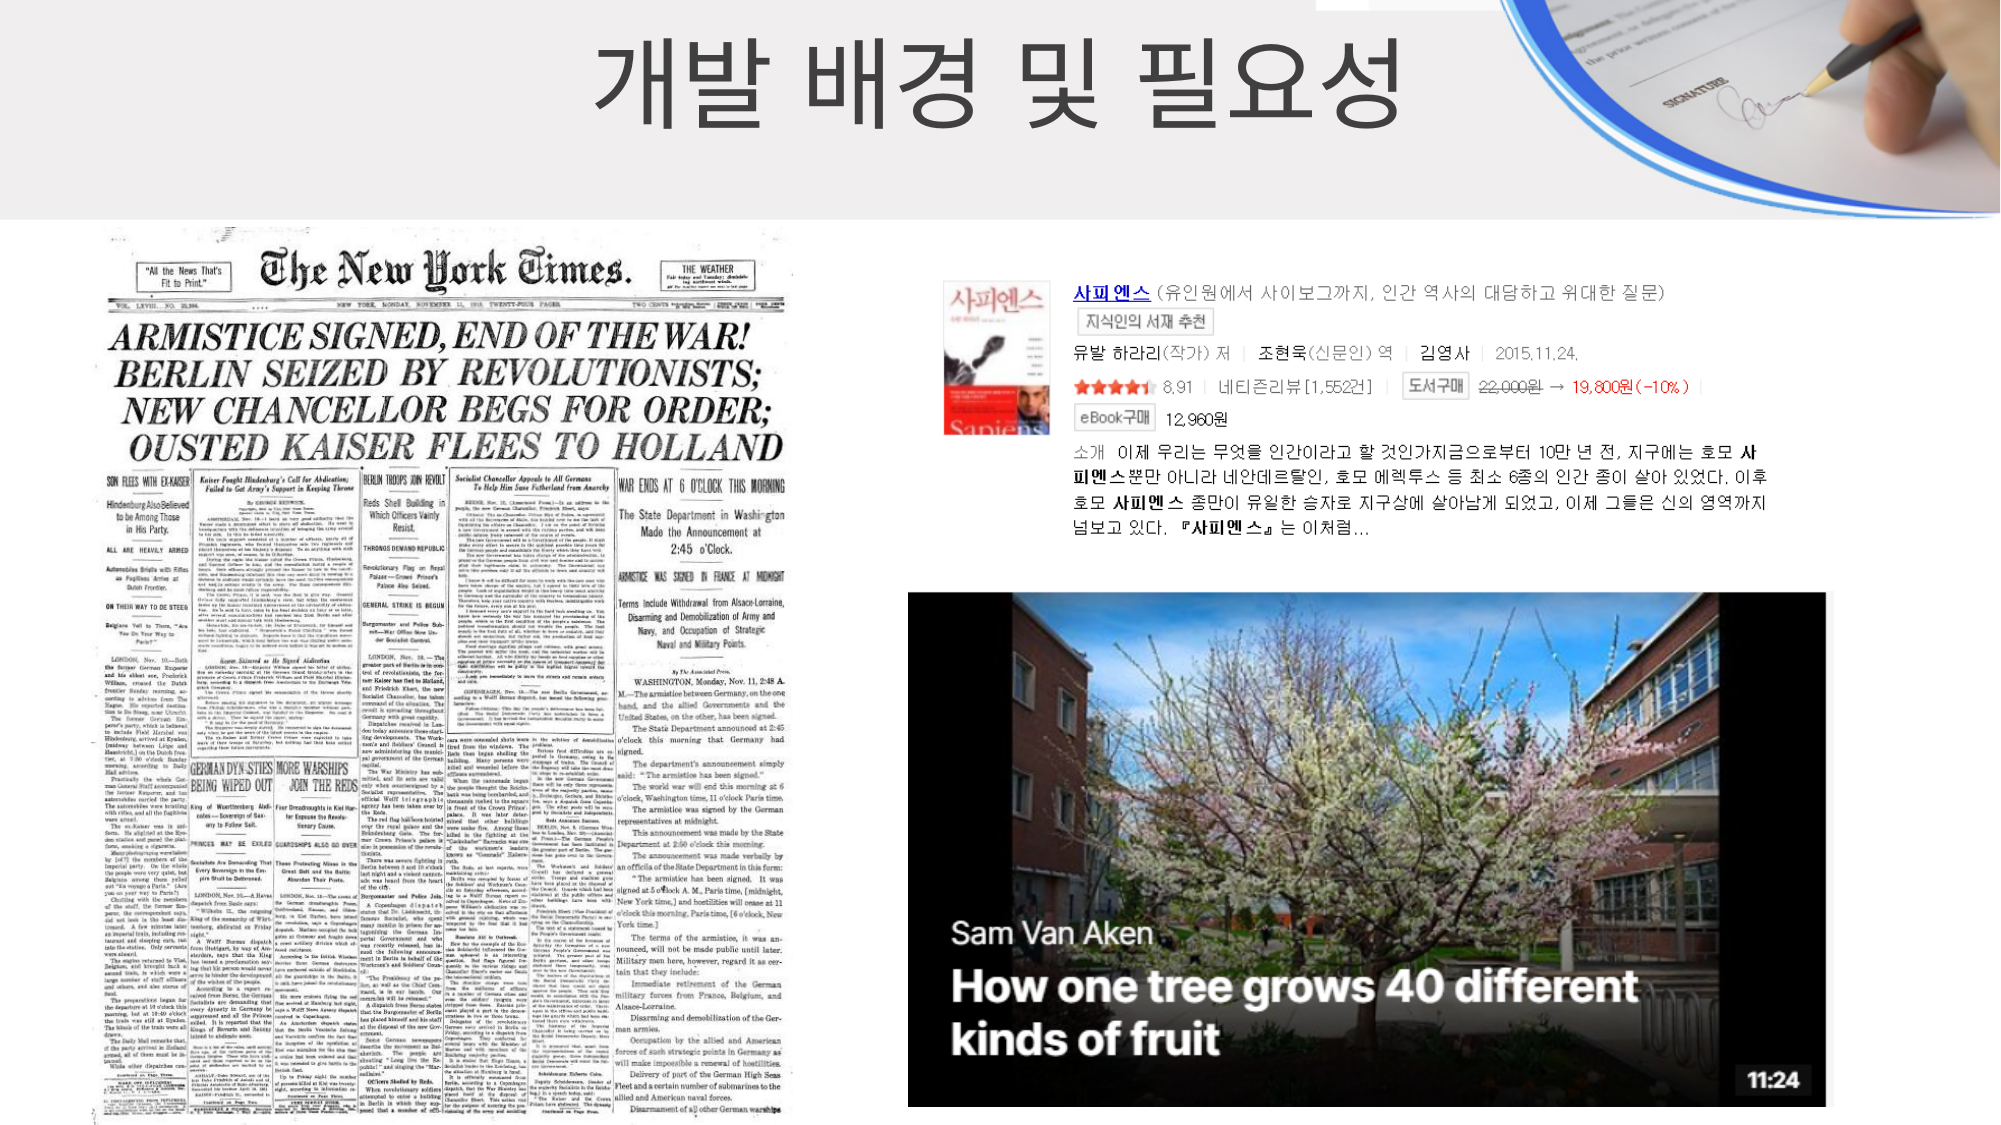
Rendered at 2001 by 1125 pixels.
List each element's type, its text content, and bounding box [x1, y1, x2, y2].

list 개발 배경 및 필요성 [0, 18, 2000, 145]
picture [0, 0, 2001, 1125]
